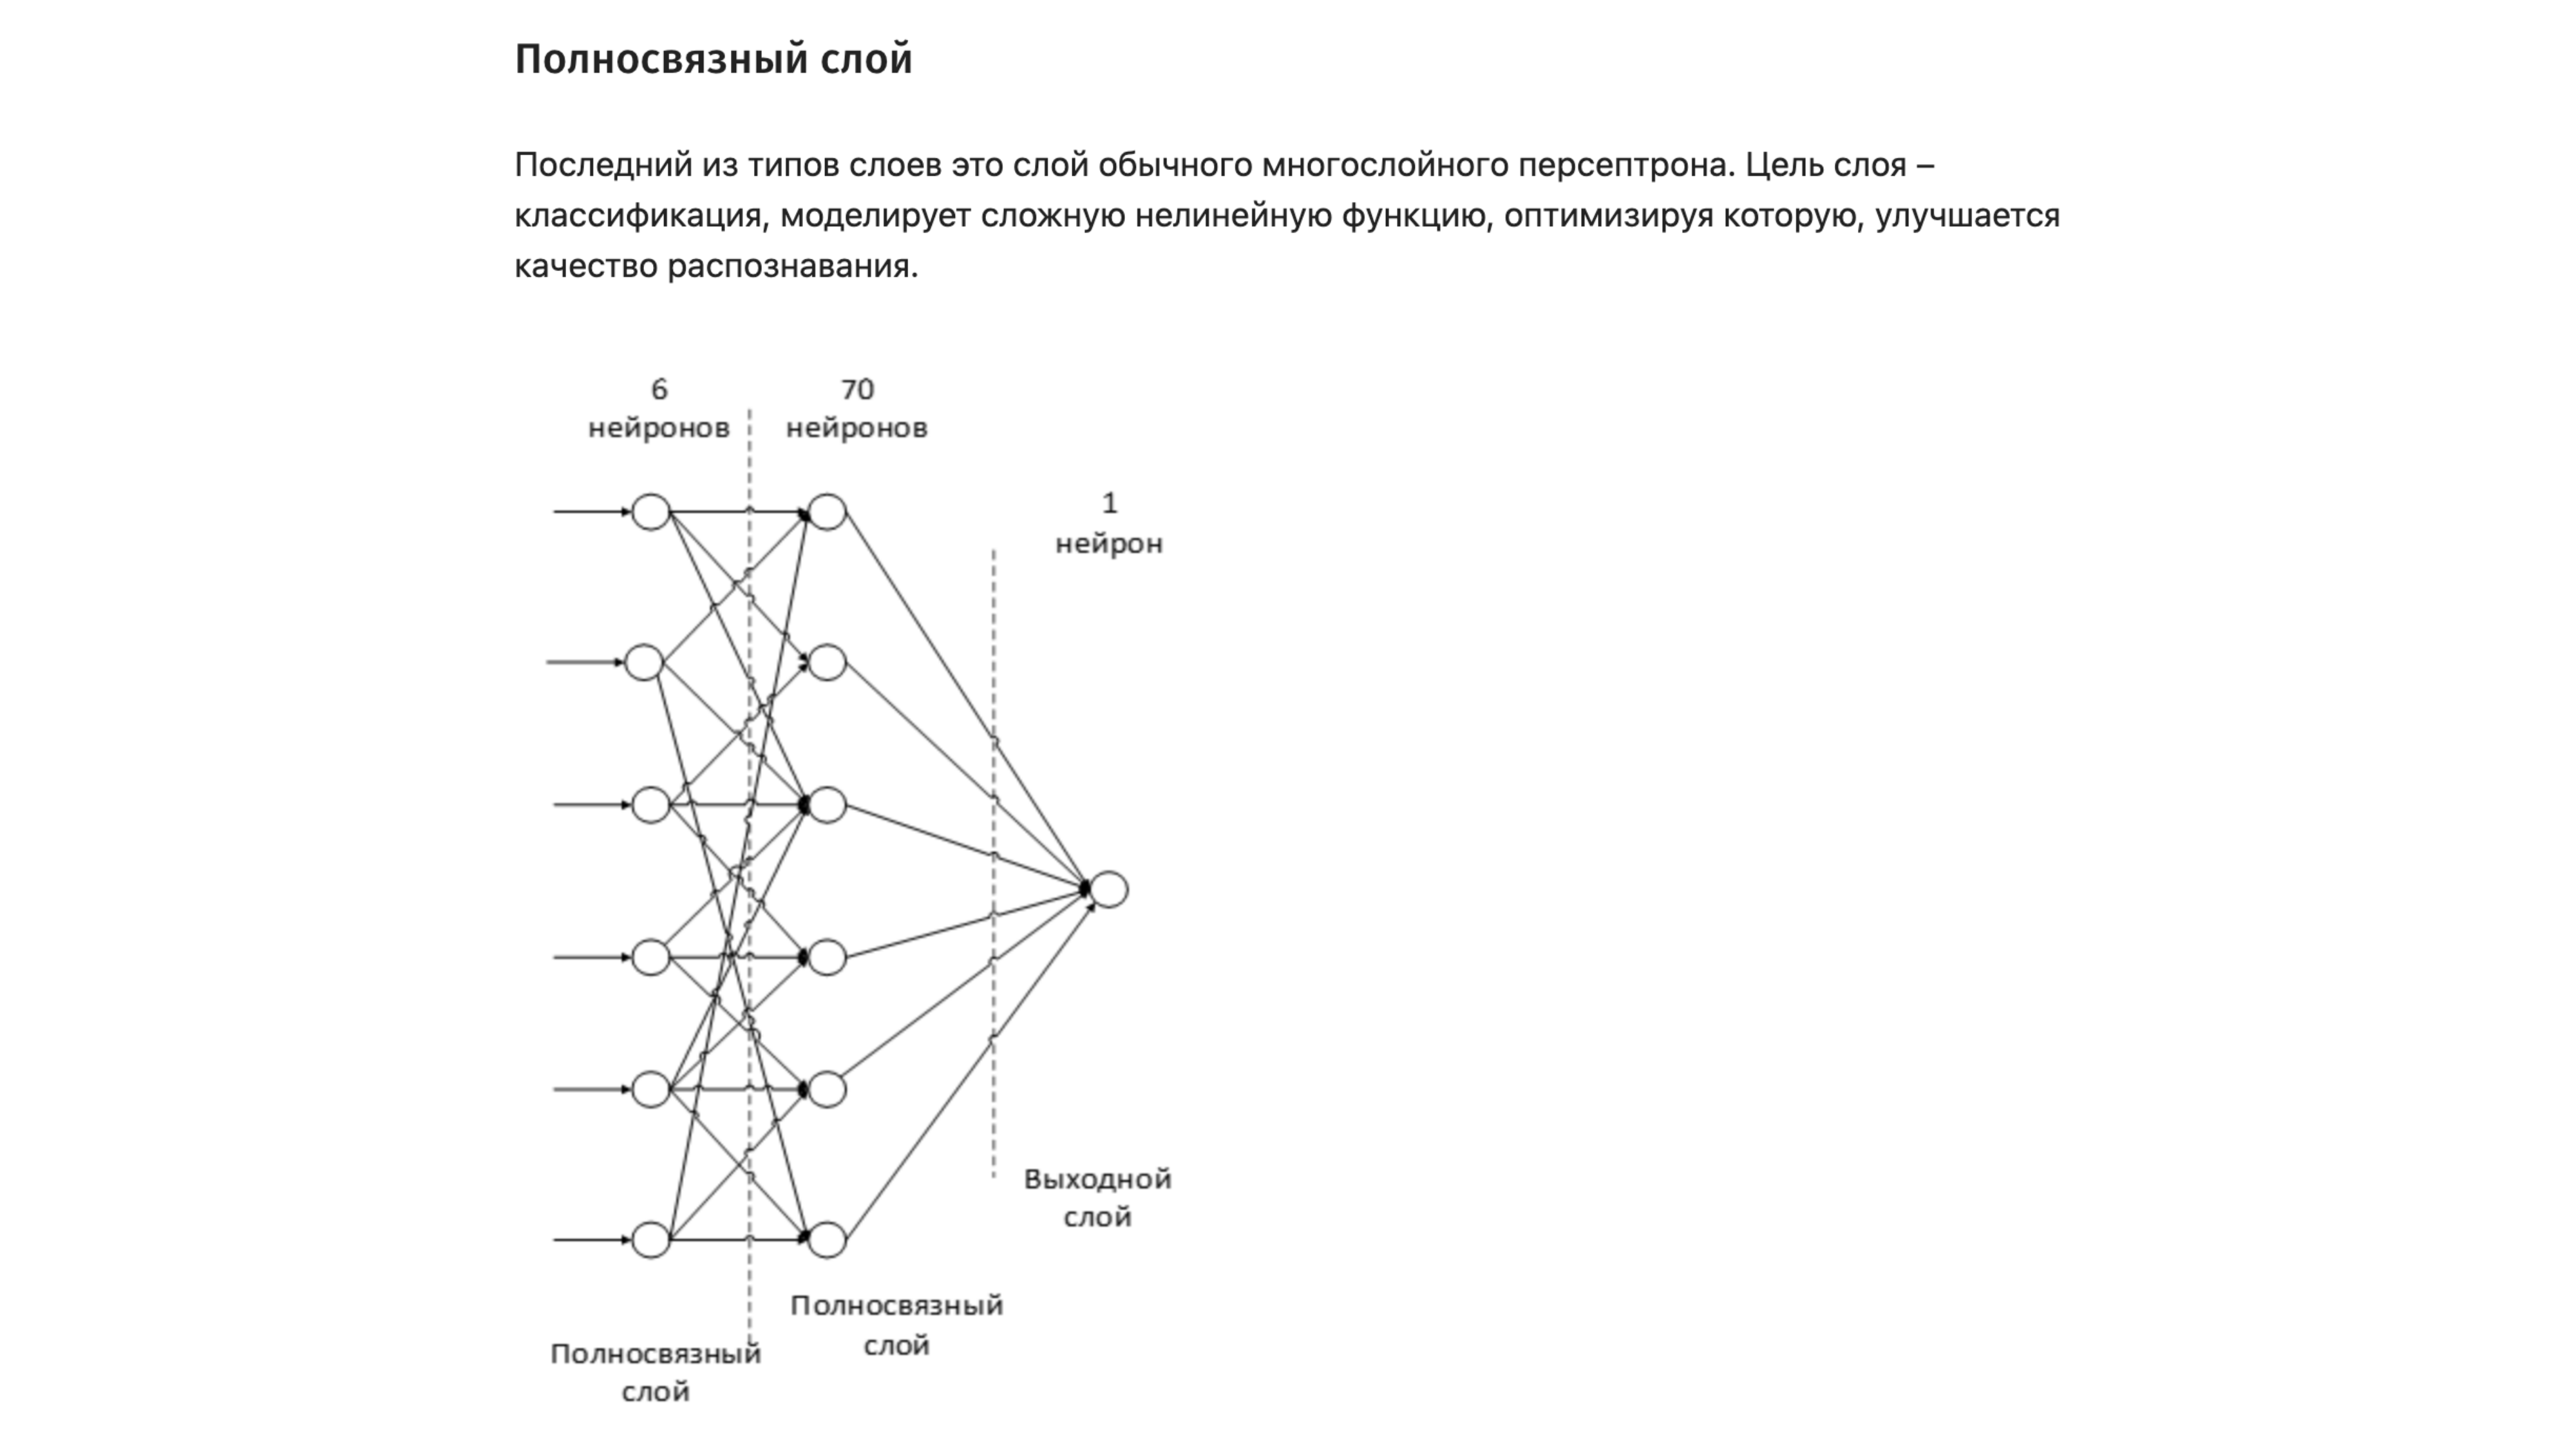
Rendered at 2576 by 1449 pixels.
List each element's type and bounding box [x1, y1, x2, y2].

picture [491, 22, 2085, 1427]
